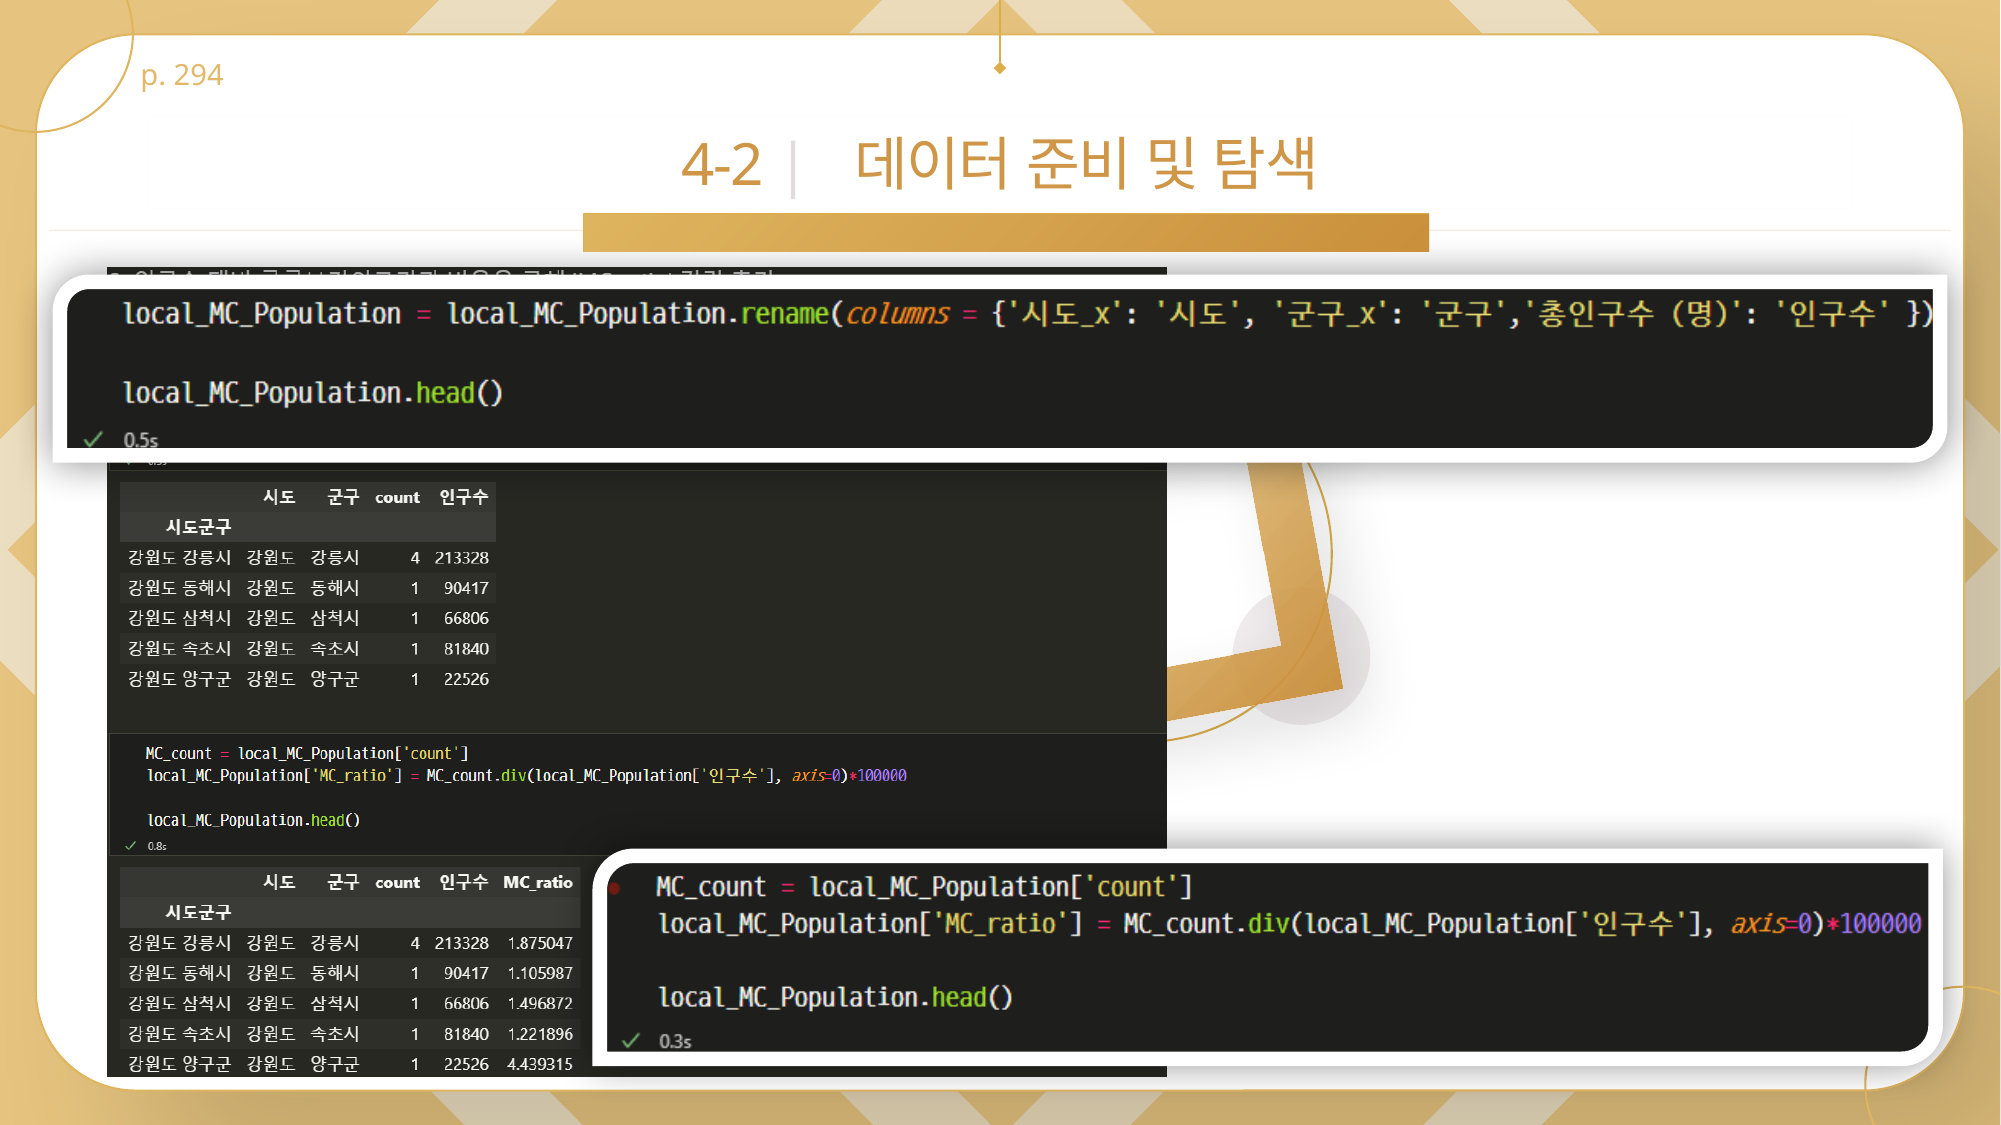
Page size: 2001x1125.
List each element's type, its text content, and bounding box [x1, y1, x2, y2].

title 4-2 | 데이터 준비 및 탐색 [147, 115, 1853, 209]
text_box p. 294 [125, 49, 239, 99]
subtitle Part 3 빅데이터 분석 – 지리 정보 분석 [581, 210, 1432, 255]
picture [59, 267, 1941, 1077]
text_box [1167, 456, 1338, 765]
